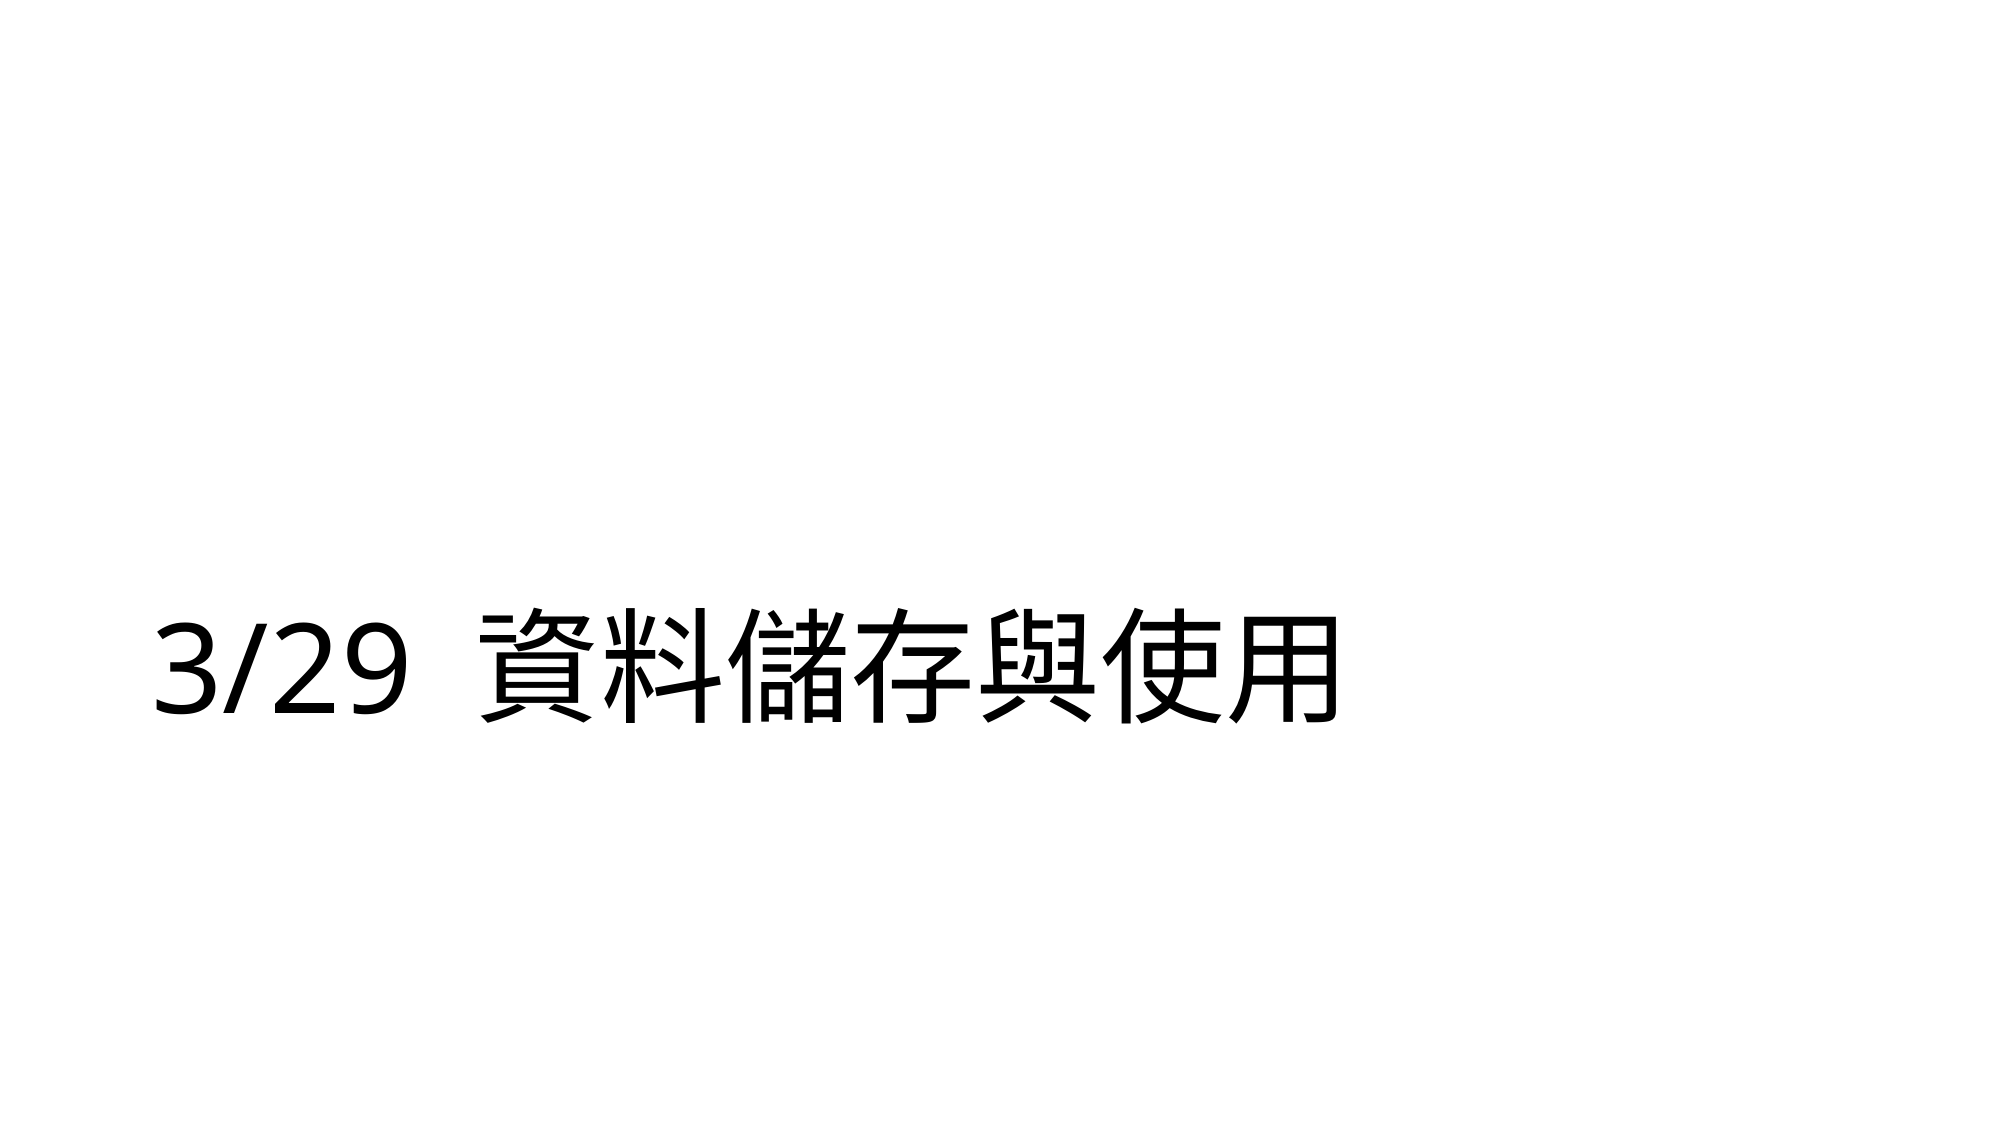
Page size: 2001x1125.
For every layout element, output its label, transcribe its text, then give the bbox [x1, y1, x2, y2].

title 3/29 資料儲存與使用 [136, 280, 1862, 749]
